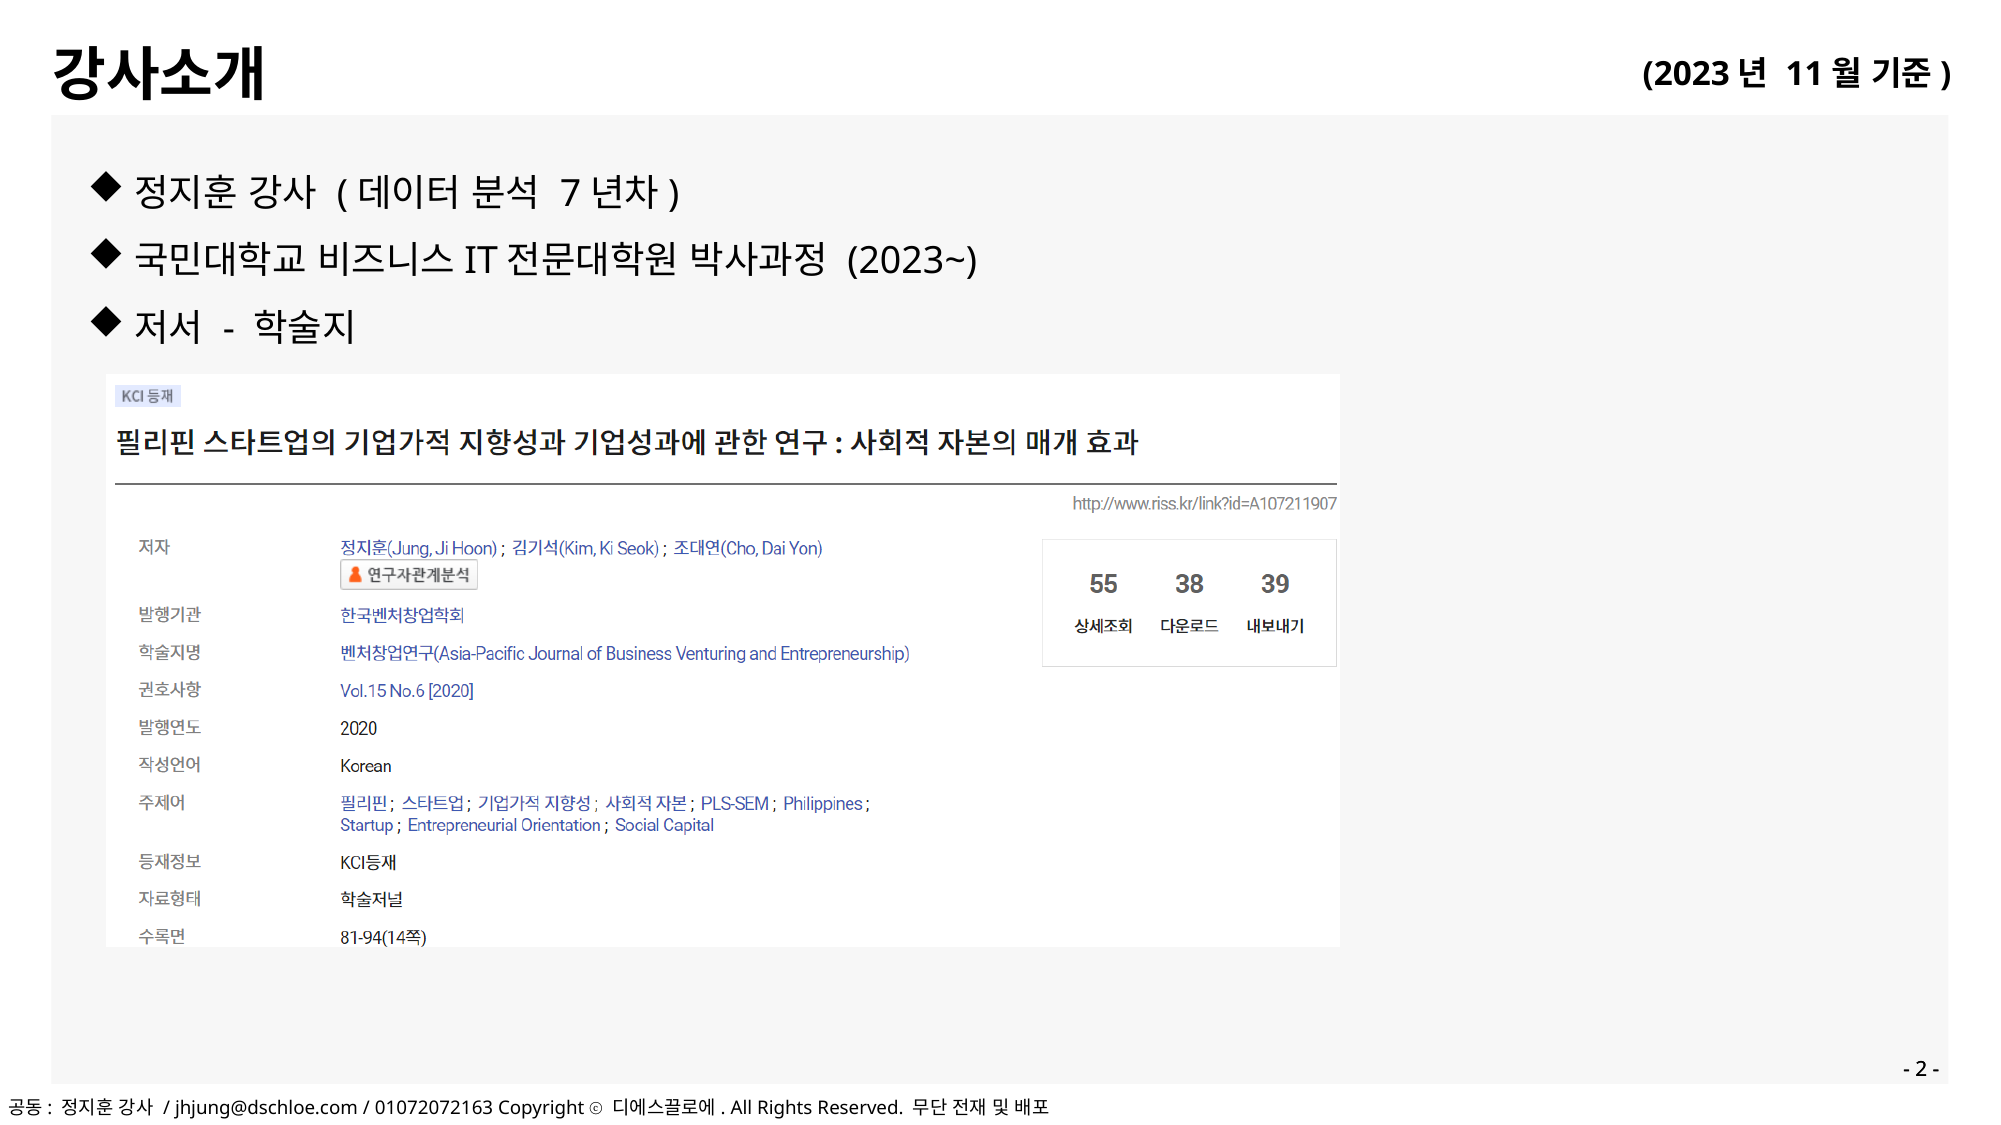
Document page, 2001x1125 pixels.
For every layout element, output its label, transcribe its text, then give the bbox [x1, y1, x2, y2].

slide_number - 2 - [1504, 1039, 1955, 1100]
picture [106, 374, 1340, 947]
text_box 정지훈 강사 (데이터 분석 7년차) 국민대학교 비즈니스IT전문대학원 박사과정 (2023~) 저서 - 학술지 [72, 138, 993, 357]
text_box 강사소개 [37, 30, 282, 115]
